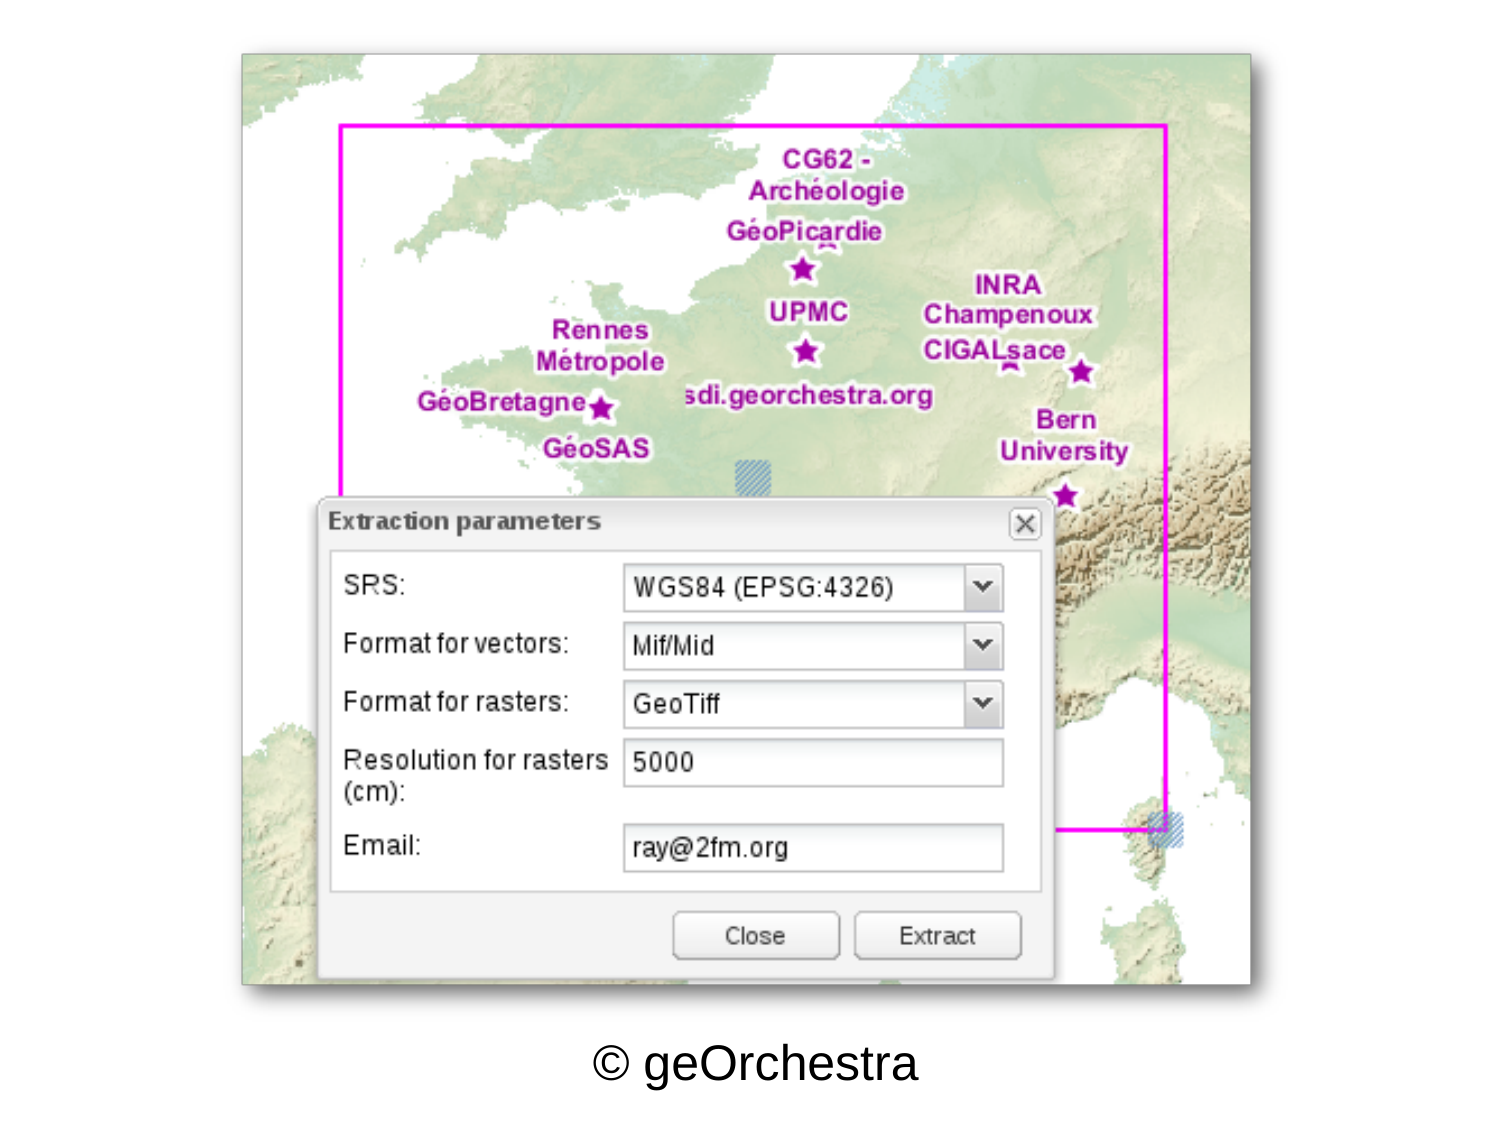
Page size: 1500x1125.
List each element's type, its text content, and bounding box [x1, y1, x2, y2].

title © geOrchestra [360, 1036, 1152, 1110]
picture [218, 30, 1294, 1028]
